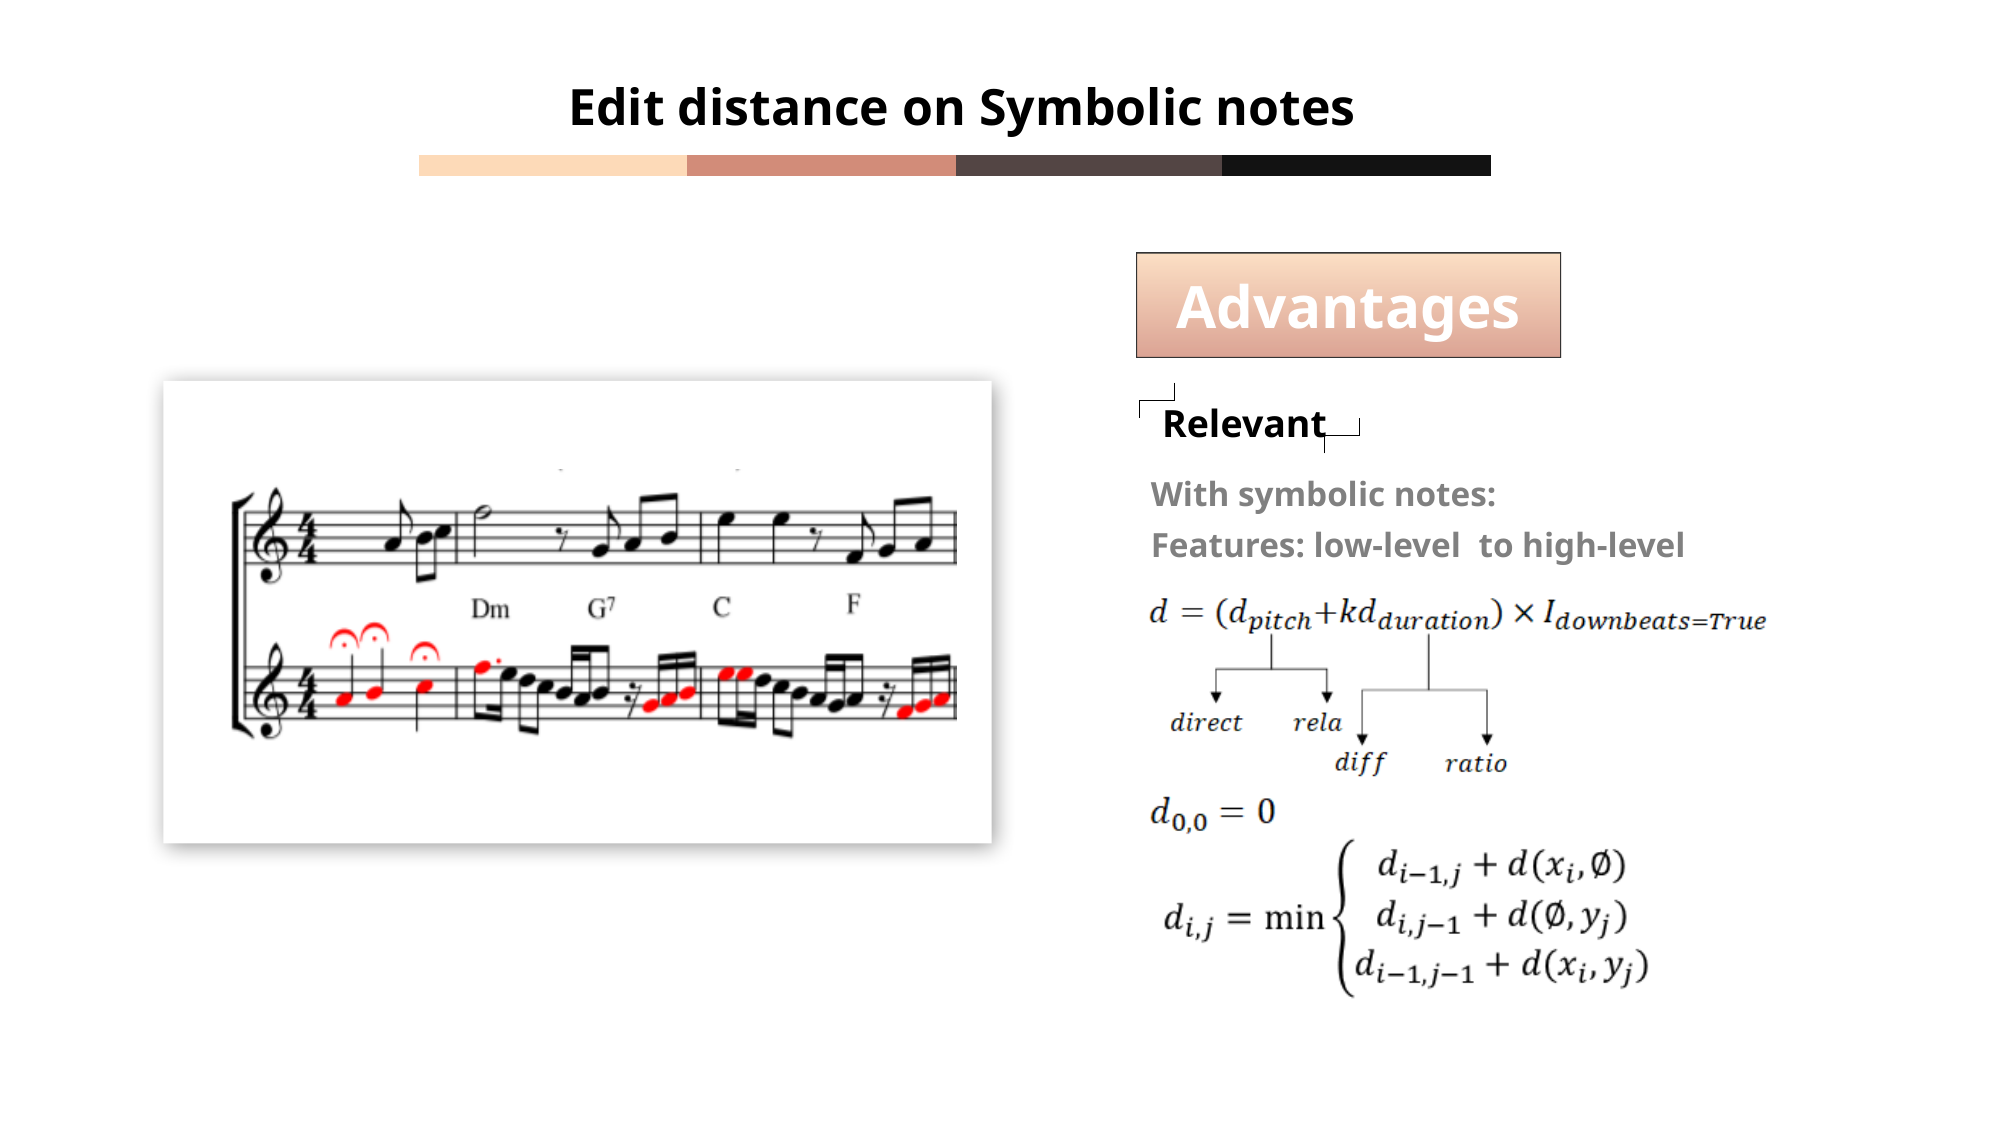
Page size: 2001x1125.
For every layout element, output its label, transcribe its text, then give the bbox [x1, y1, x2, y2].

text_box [1324, 417, 1360, 454]
picture [208, 469, 957, 756]
text_box With symbolic notes: Features: low-level to high-level [1136, 453, 1902, 598]
text_box Advantages [1136, 252, 1562, 358]
text_box Edit distance on Symbolic notes [553, 50, 1382, 144]
picture [1135, 590, 1776, 1000]
text_box [163, 380, 992, 844]
text_box Relevant [1147, 392, 1342, 453]
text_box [1139, 382, 1175, 418]
